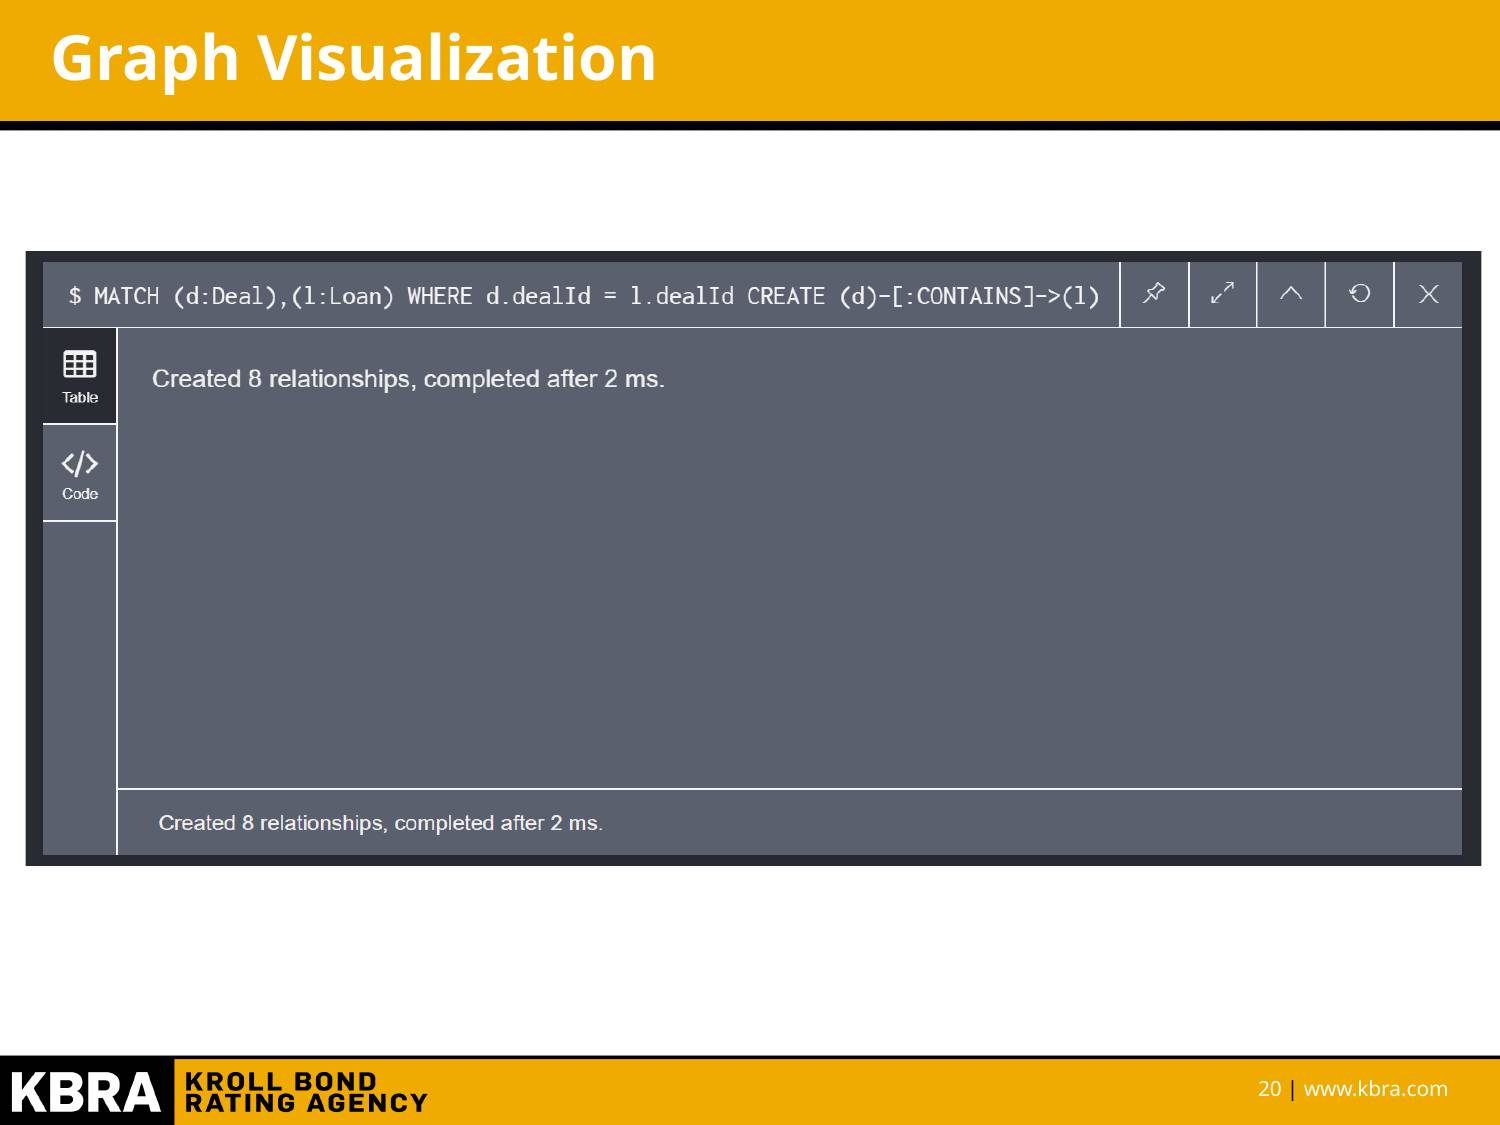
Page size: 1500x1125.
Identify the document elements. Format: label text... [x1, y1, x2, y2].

picture [0, 0, 1500, 1125]
title Graph Visualization [35, 0, 1500, 122]
